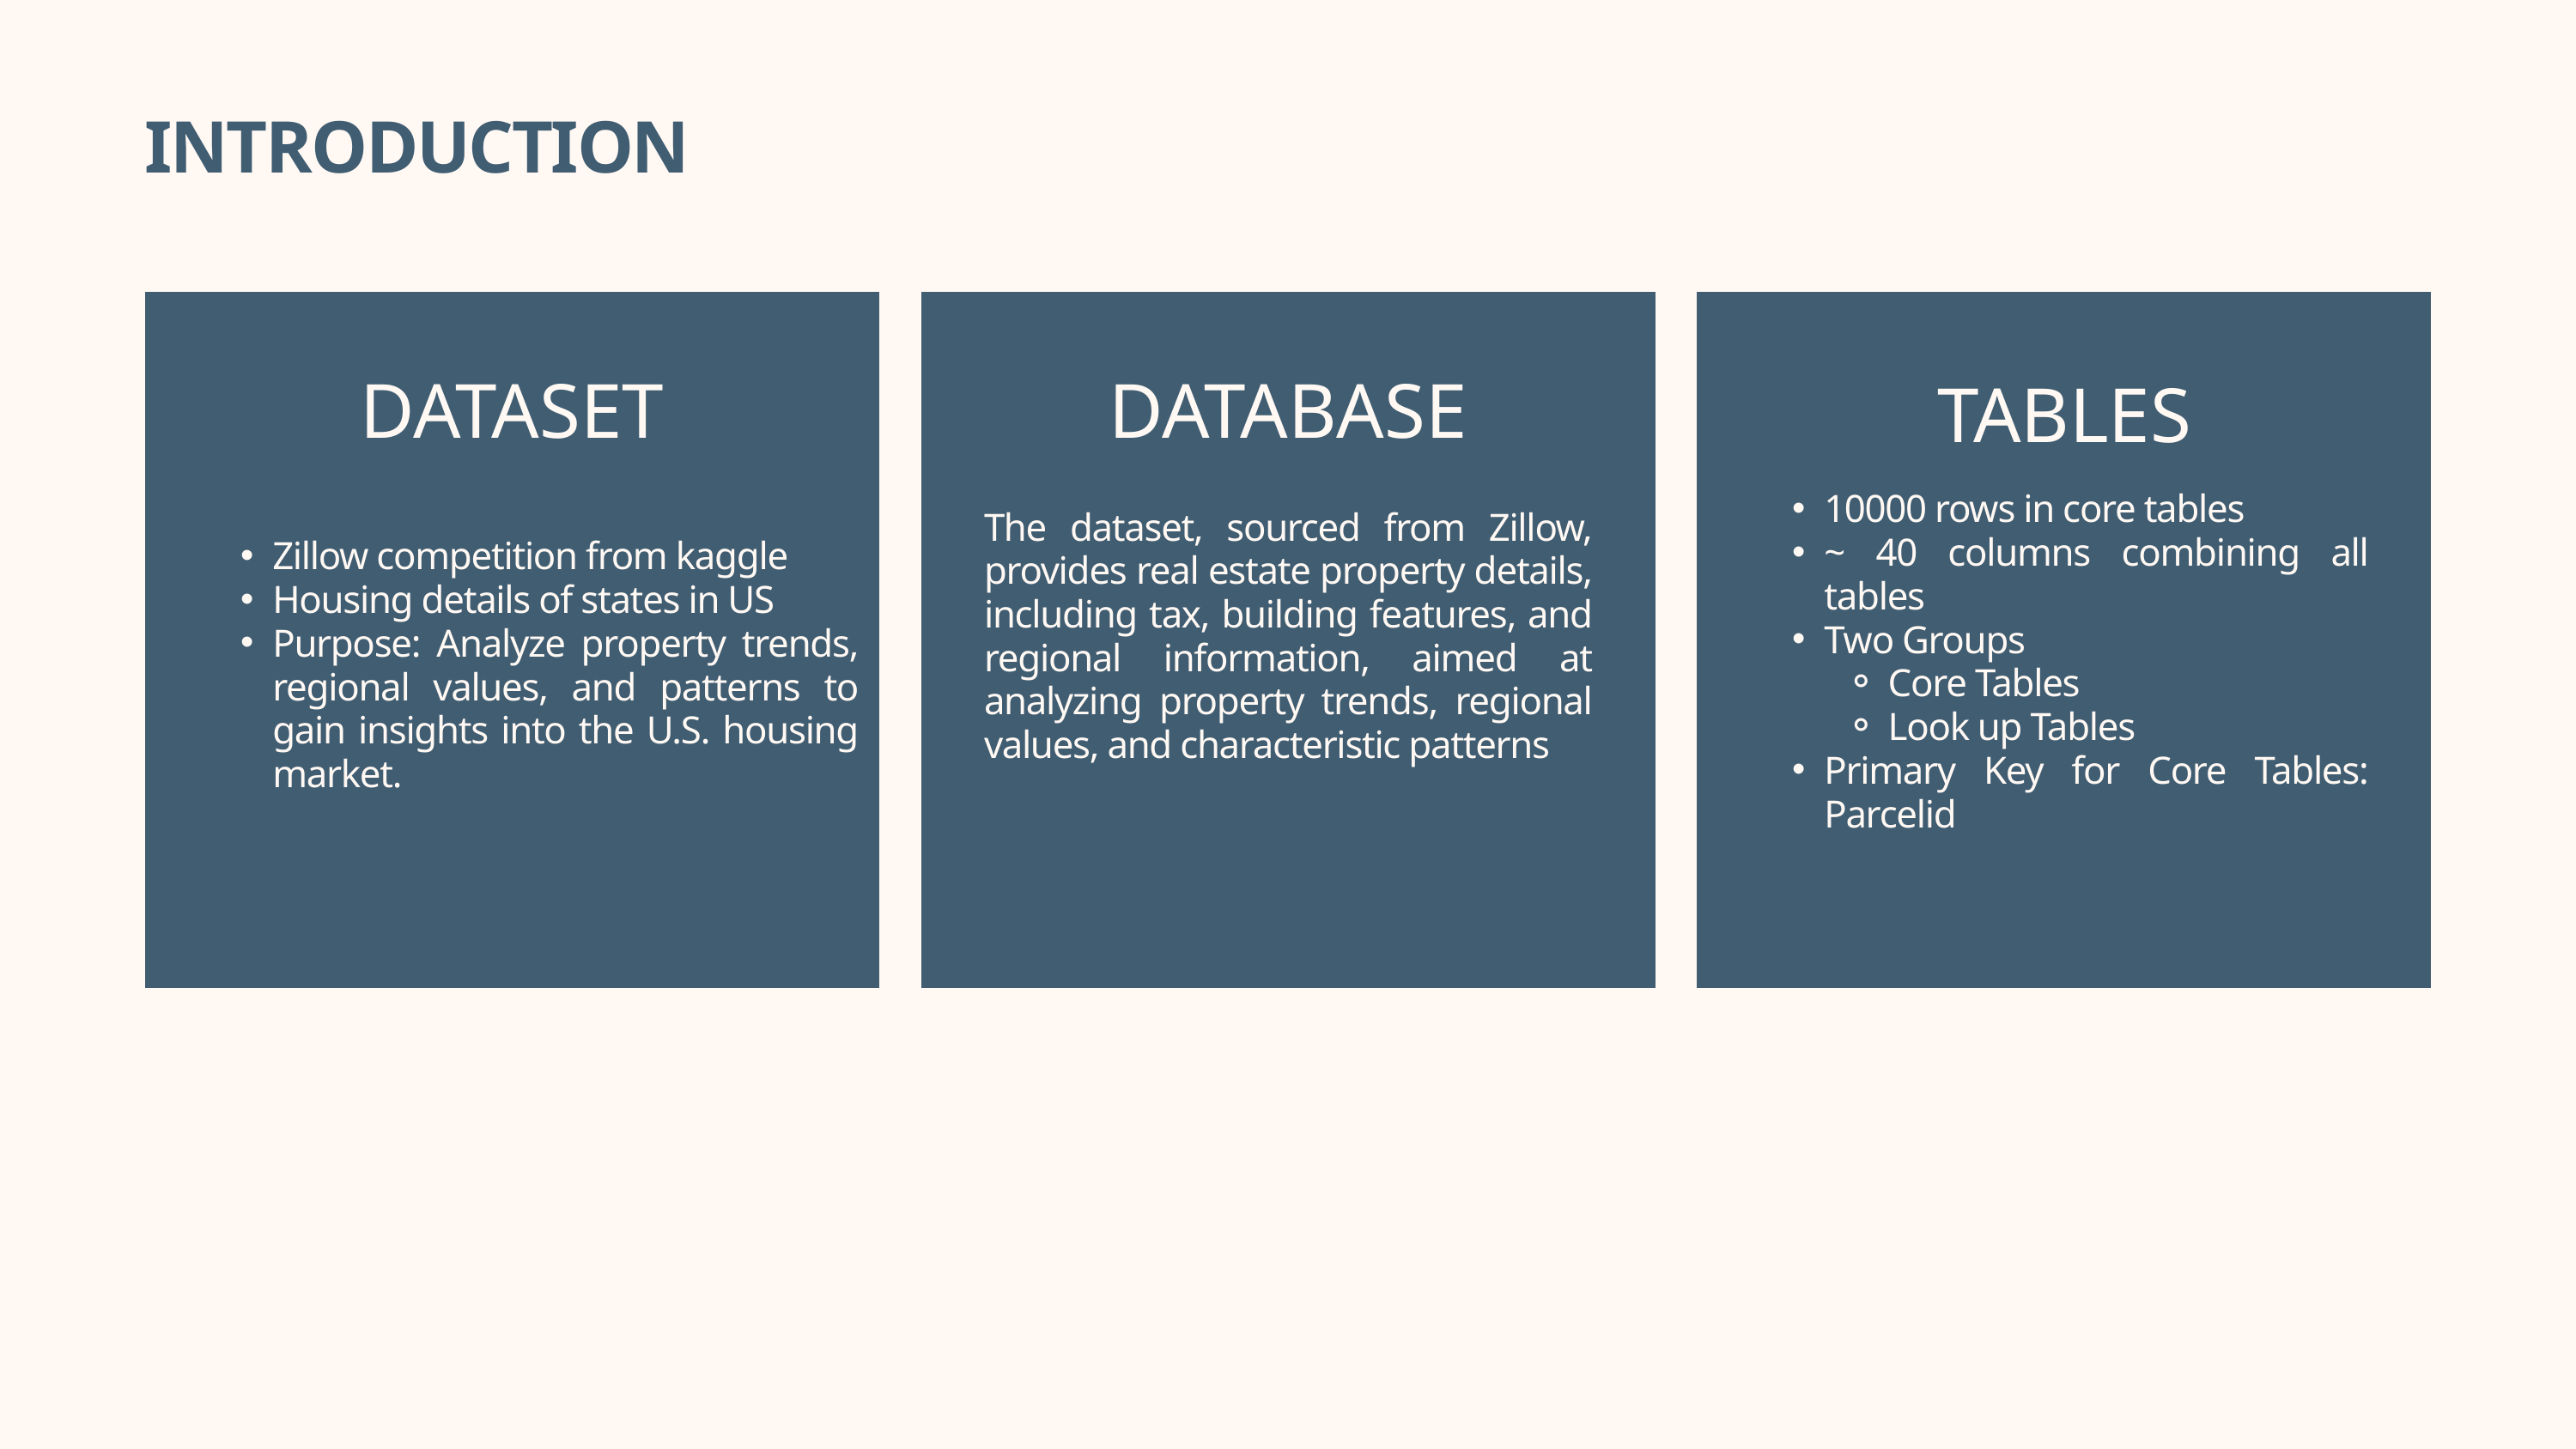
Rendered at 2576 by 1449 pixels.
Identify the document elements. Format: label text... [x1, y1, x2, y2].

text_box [1697, 292, 2432, 989]
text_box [920, 292, 1656, 989]
text_box INTRODUCTION [144, 104, 1801, 187]
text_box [144, 292, 879, 989]
